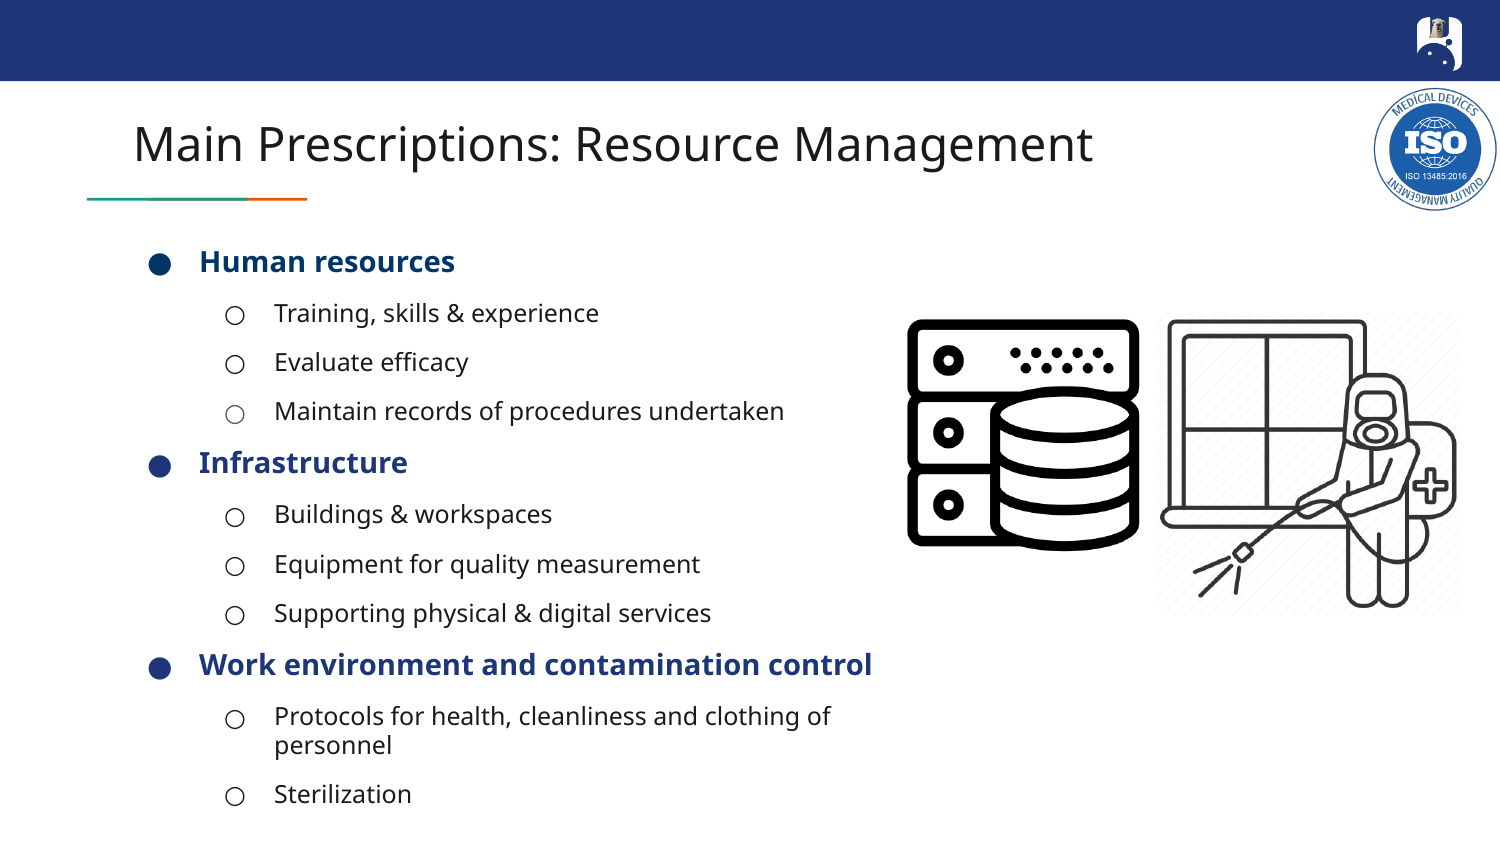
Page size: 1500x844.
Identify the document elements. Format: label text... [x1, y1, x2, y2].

title Main Prescriptions: Resource Management [117, 99, 1364, 187]
list Human resources Training, skills & experience Evaluate efficacy Maintain records of procedures undertaken Infrastructure Buildings & workspaces Equipment for quality measurement Supporting physical & digital services Work environment and contamination control Protocols for health, cleanliness and clothing of personnel Sterilization [109, 230, 934, 844]
picture [1403, 8, 1473, 78]
picture [1369, 83, 1500, 212]
picture [894, 306, 1152, 564]
picture [1156, 312, 1459, 615]
